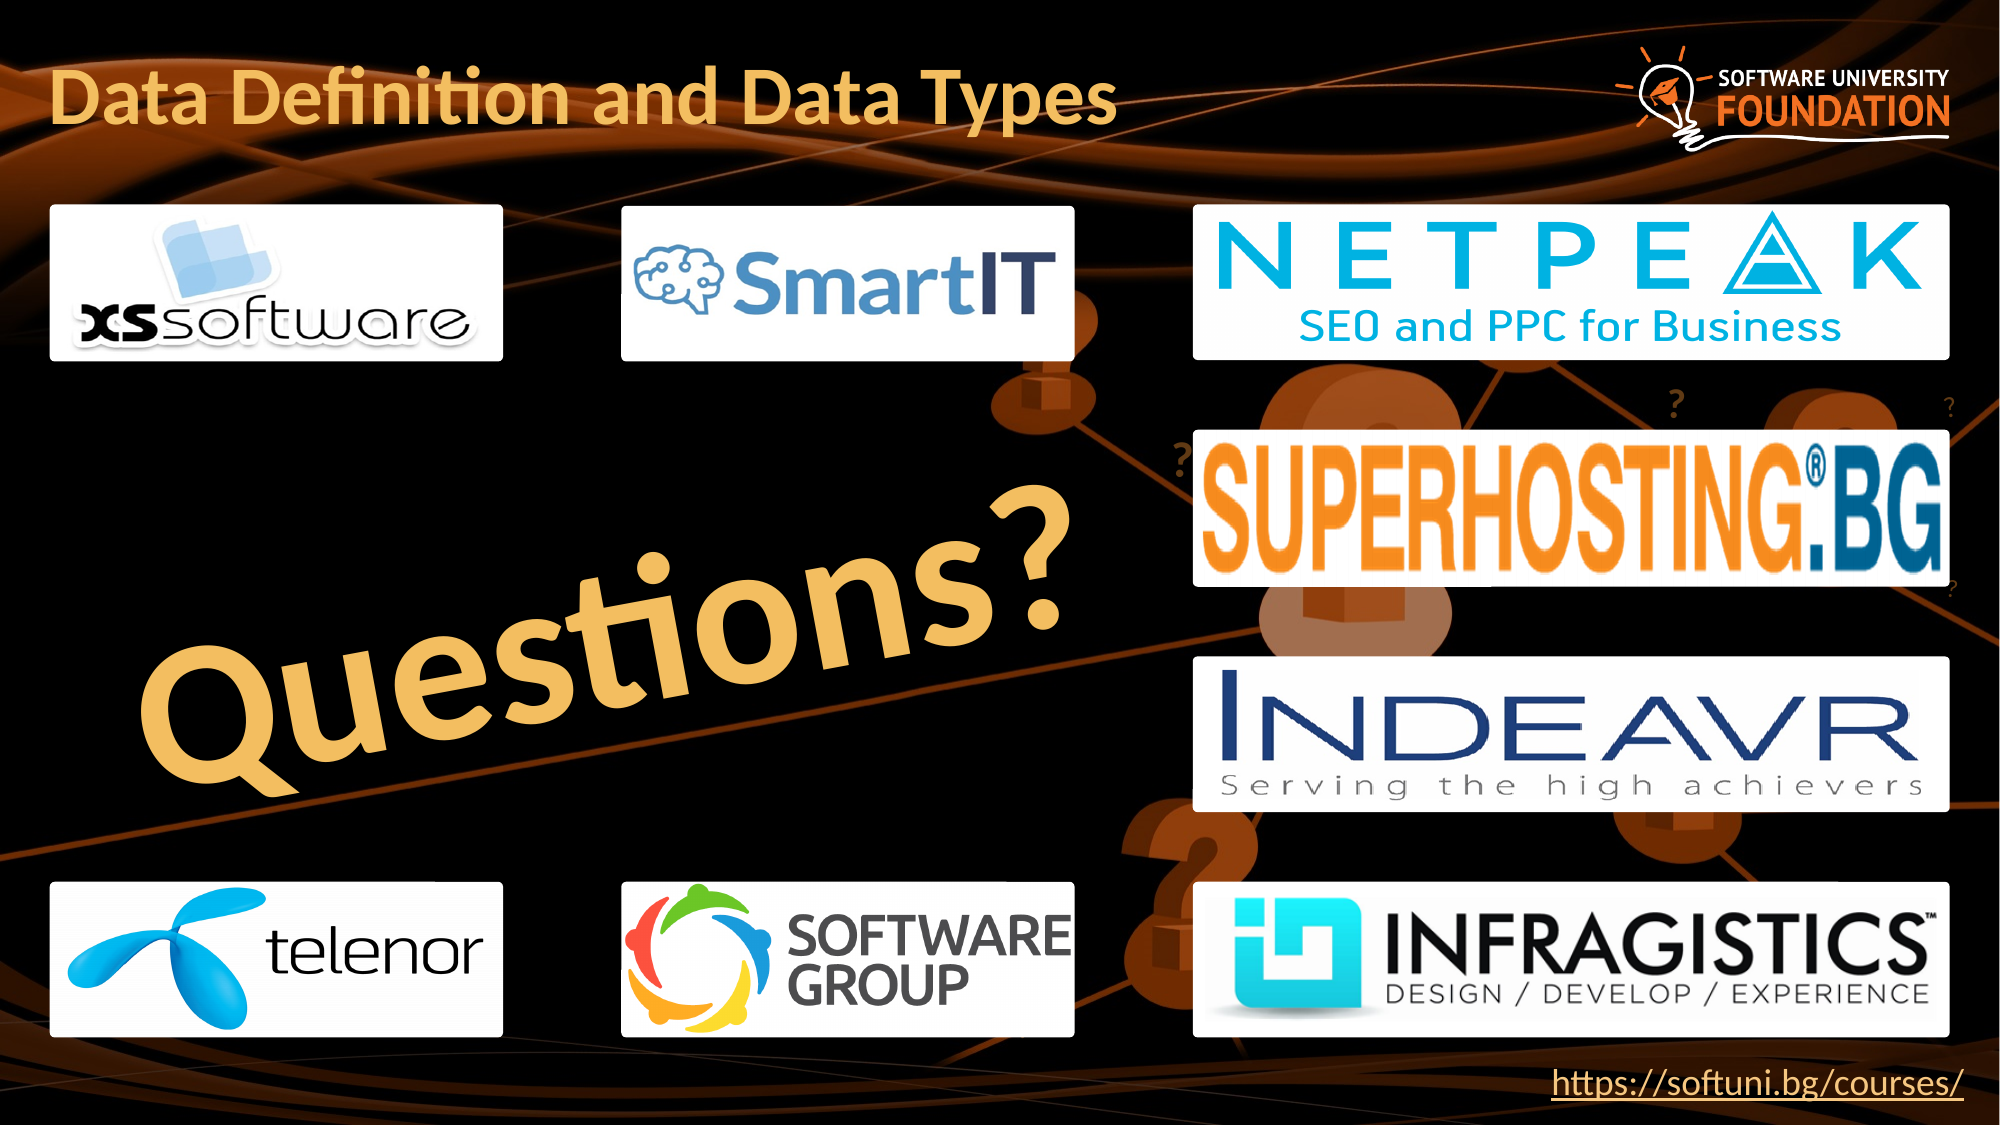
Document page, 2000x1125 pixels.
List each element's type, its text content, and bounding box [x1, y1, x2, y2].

title Data Definition and Data Types [30, 6, 1602, 189]
picture [0, 0, 2000, 1125]
list https://softuni.bg/courses/ [250, 1050, 1971, 1108]
